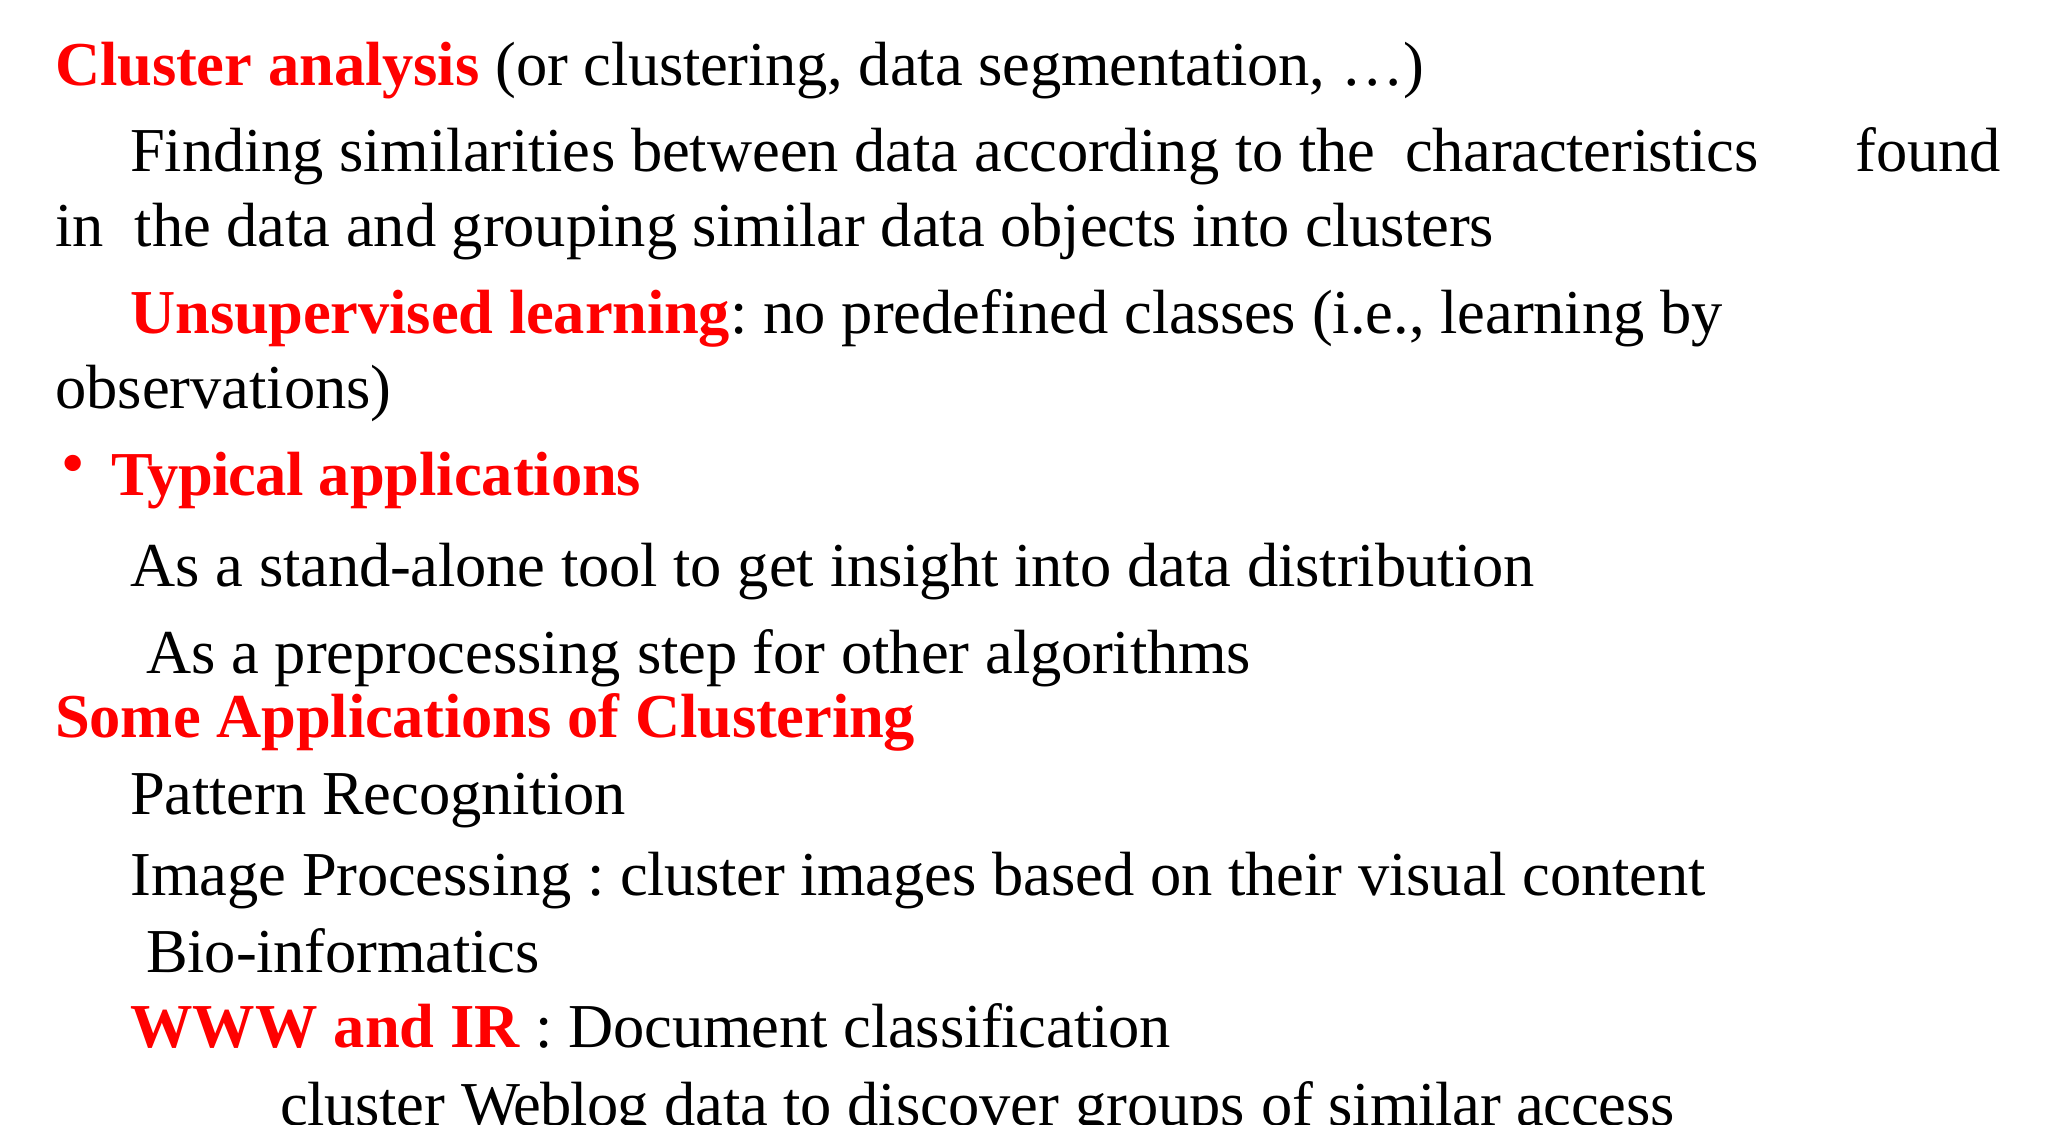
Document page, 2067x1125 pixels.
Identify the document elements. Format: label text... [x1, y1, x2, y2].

text_box Cluster analysis (or clustering, data segmentation, …) Finding similarities between data according to the characteristics found in the data and grouping similar data objects into clusters Unsupervised learning: no predefined classes (i.e., learning by observations) Typical applications As a stand-alone tool to get insight into data distribution As a preprocessing step for other algorithms Some Applications of Clustering Pattern Recognition Image Processing : cluster images based on their visual content Bio-informatics WWW and IR : Document classification cluster Weblog data to discover groups of similar access patterns [53, 9, 2024, 1125]
